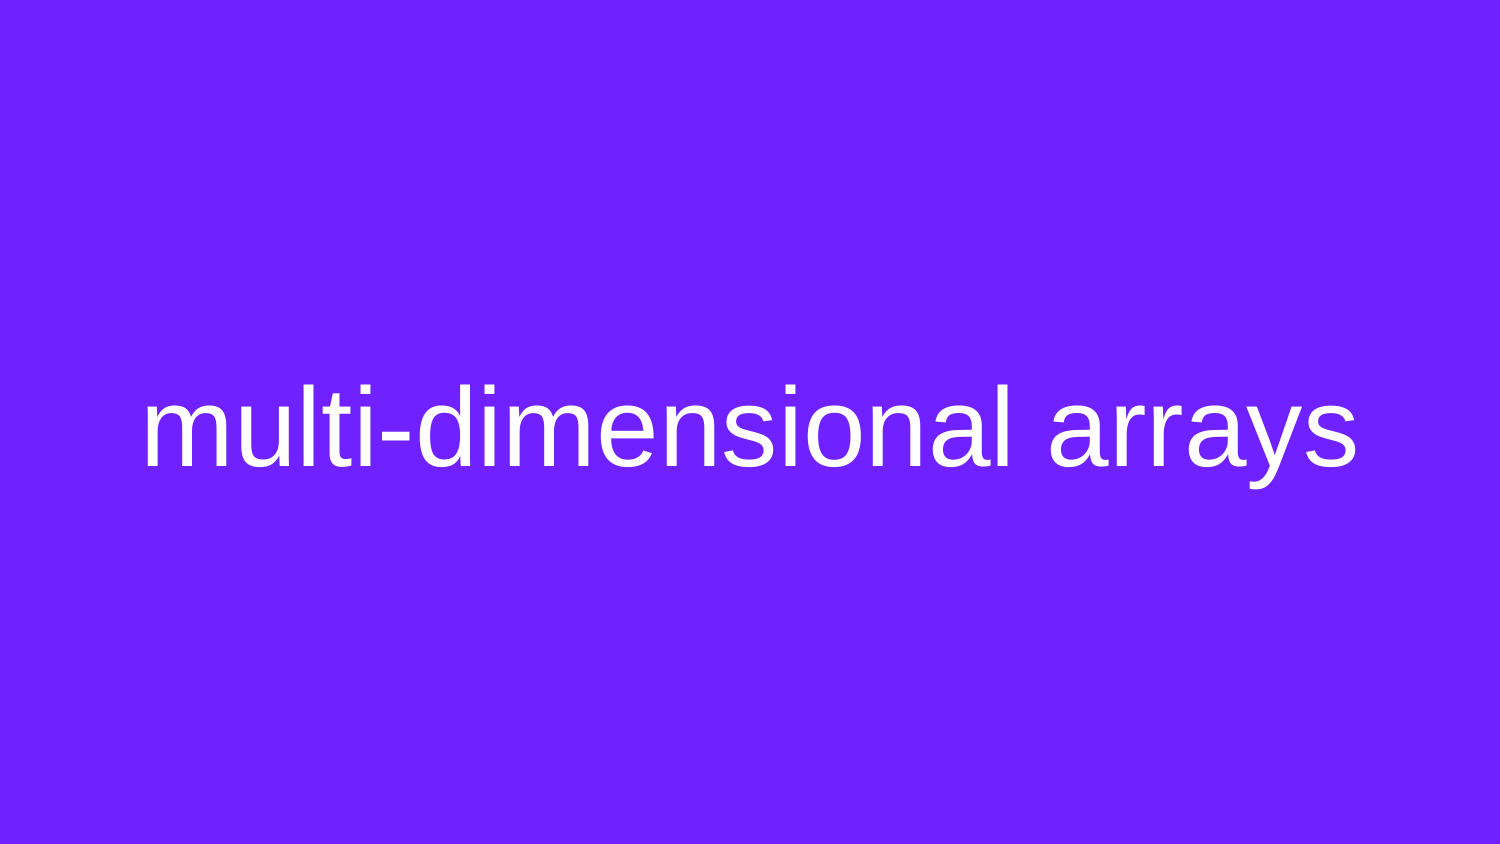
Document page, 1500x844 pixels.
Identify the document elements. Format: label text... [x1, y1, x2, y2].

title multi-dimensional arrays [75, 351, 1425, 493]
